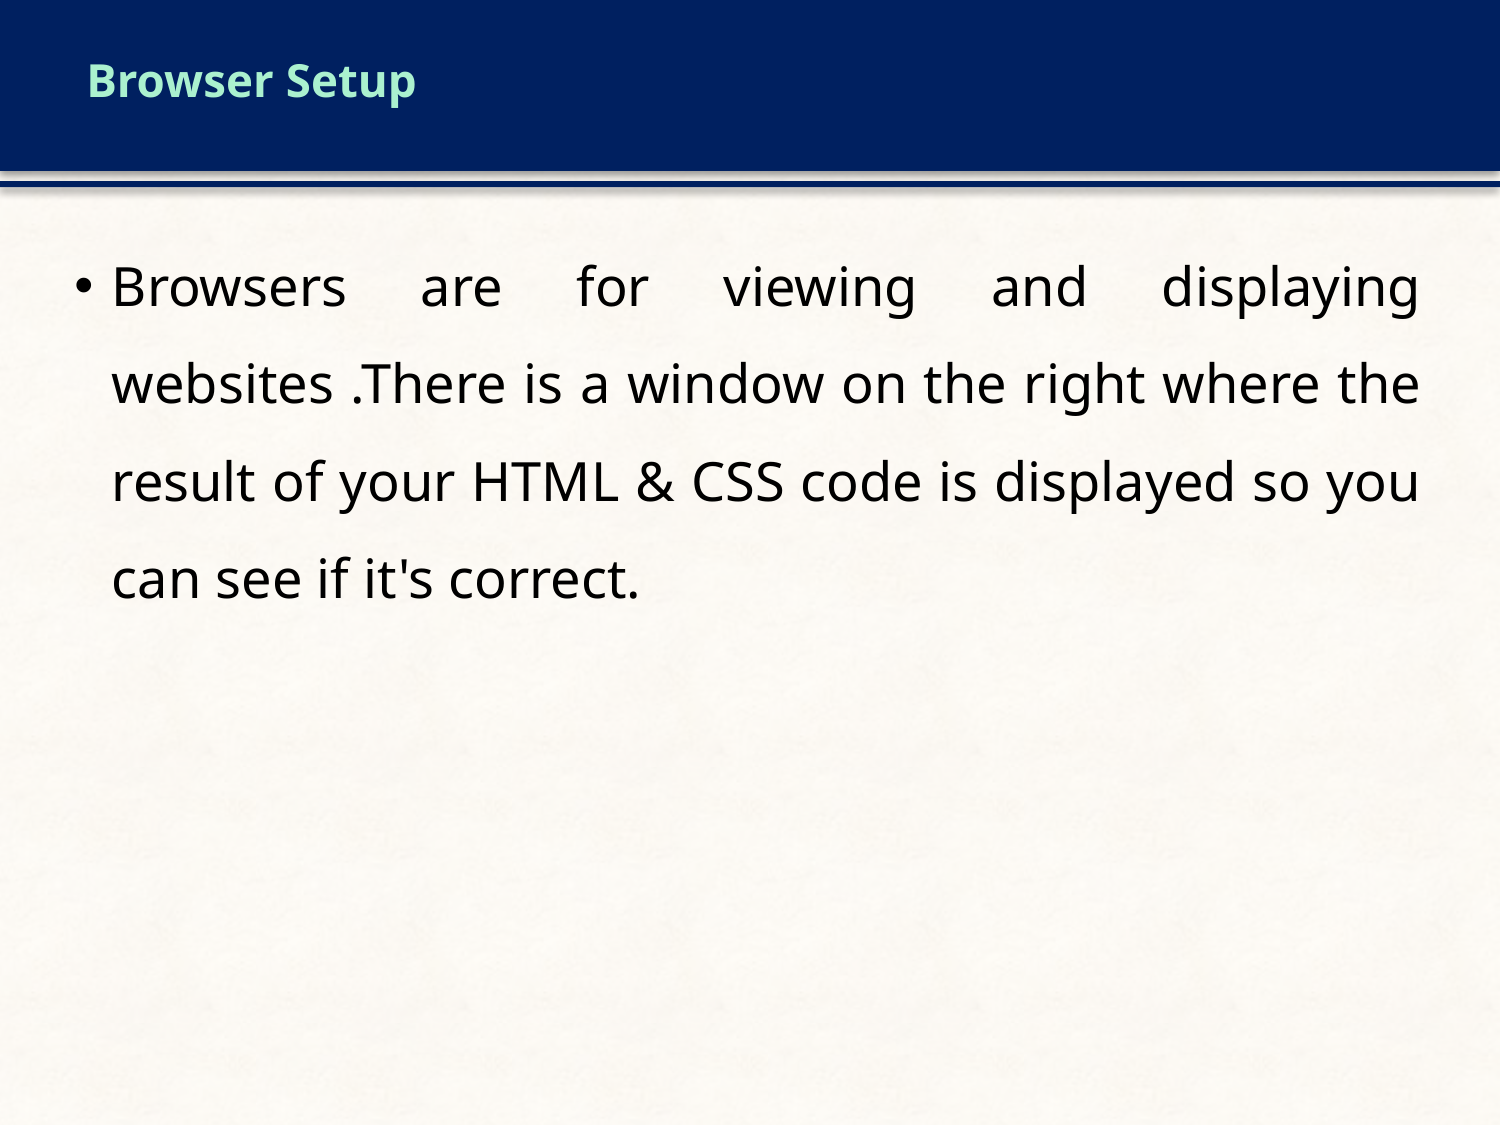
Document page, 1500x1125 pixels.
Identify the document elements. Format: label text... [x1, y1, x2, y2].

title Browser Setup [59, 0, 1500, 171]
list Browsers are for viewing and displaying websites .There is a window on the right where the result of your HTML & CSS code is displayed so you can see if it's correct. [59, 212, 1438, 1099]
